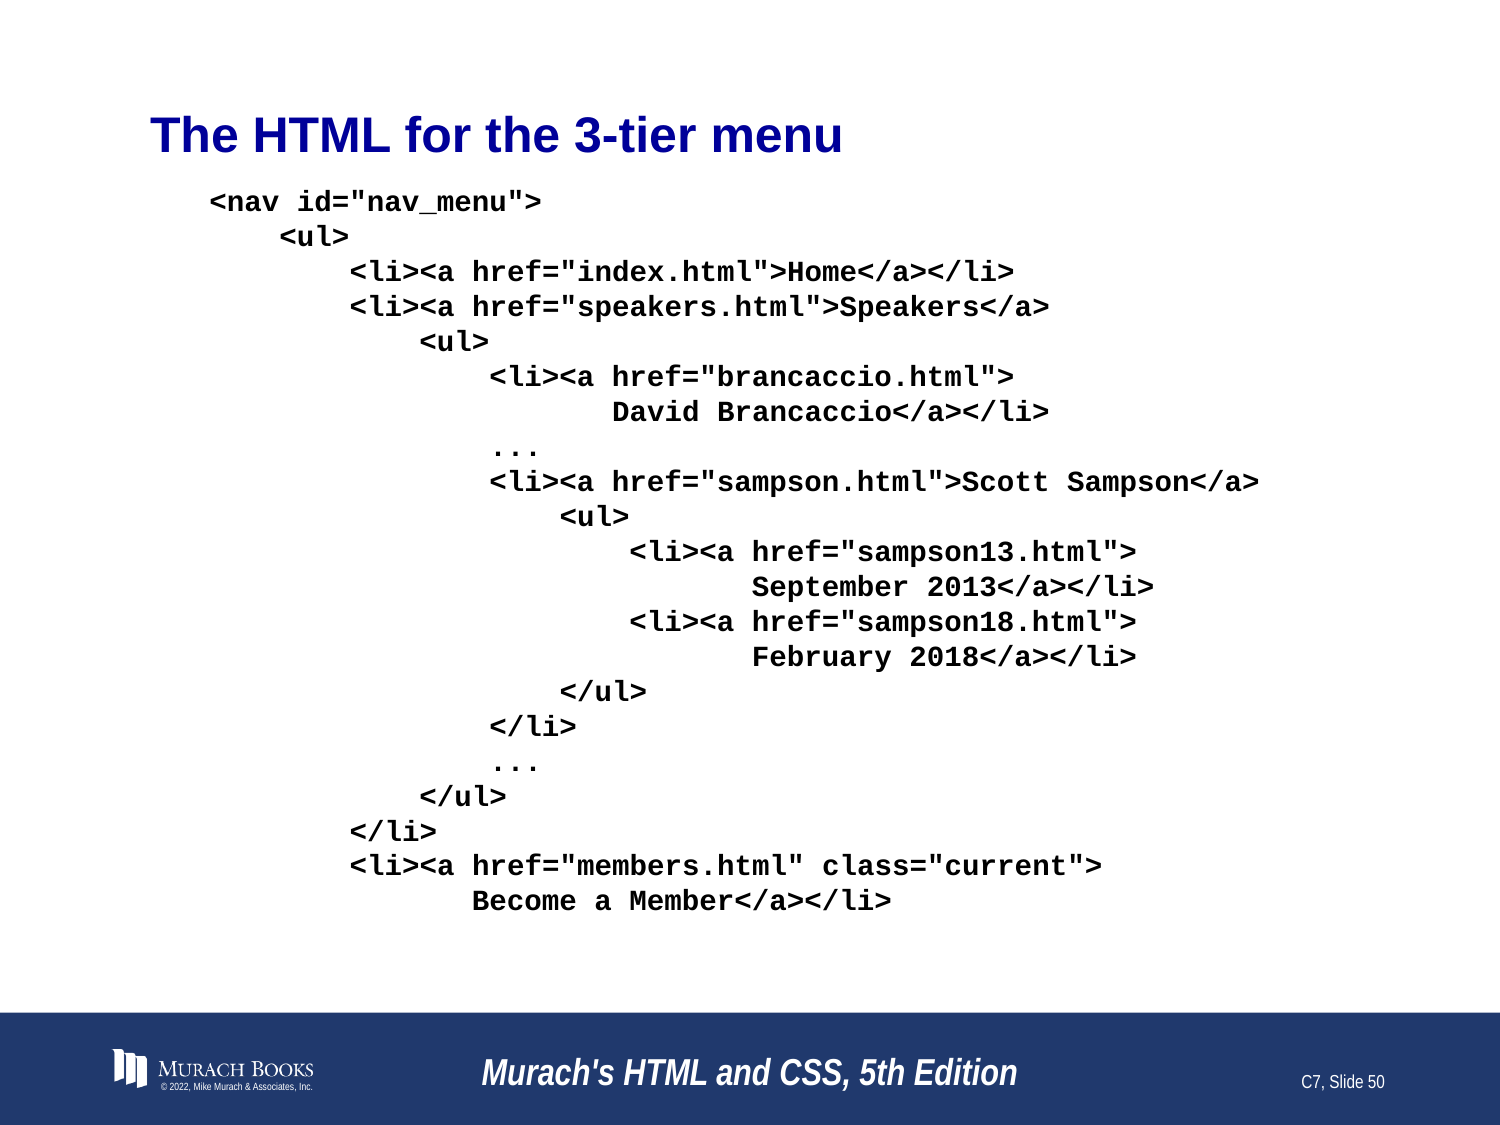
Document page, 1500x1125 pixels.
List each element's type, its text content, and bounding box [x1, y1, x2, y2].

slide_number Murach's HTML and CSS, 5th Edition [463, 1025, 1050, 1100]
footer © 2022, Mike Murach & Associates, Inc. [12, 1025, 463, 1100]
title The HTML for the 3-tier menu [150, 102, 1350, 164]
slide_number C7, Slide 50 [1087, 1025, 1400, 1100]
list <nav id="nav_menu"> <ul> <li><a href="index.html">Home</a></li> <li><a href="speakers.html">Speakers</a> <ul> <li><a href="brancaccio.html"> David Brancaccio</a></li> ... <li><a href="sampson.html">Scott Sampson</a> <ul> <li><a href="sampson13.html"> September 2013</a></li> <li><a href="sampson18.html"> February 2018</a></li> </ul> </li> ... </ul> </li> <li><a href="members.html" class="current"> Become a Member</a></li> [137, 174, 1350, 975]
